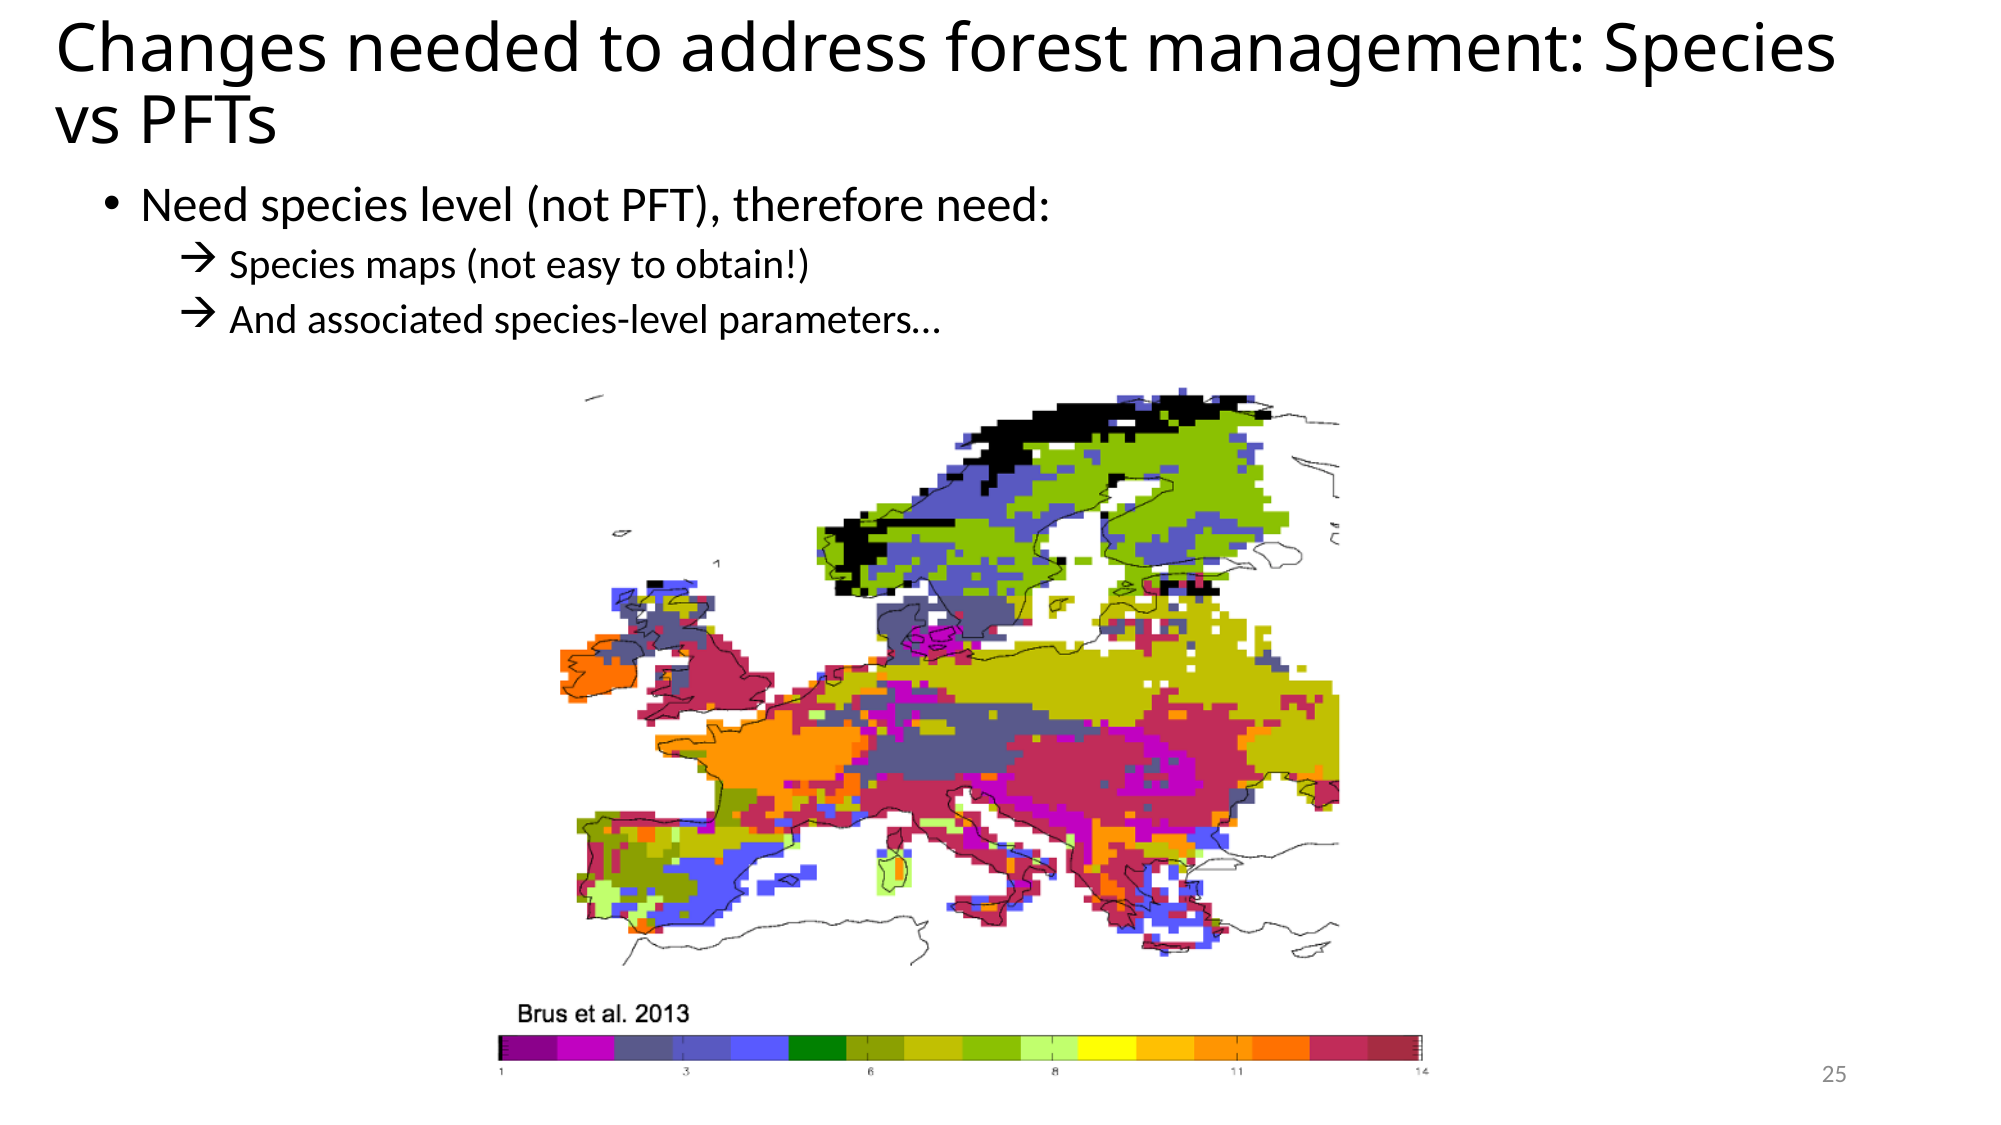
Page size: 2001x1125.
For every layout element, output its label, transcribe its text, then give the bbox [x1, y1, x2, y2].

list Need species level (not PFT), therefore need: Species maps (not easy to obtain!) And associated species-level parameters… [88, 196, 1814, 408]
picture [481, 366, 1442, 1084]
slide_number 25 [1412, 1042, 1863, 1103]
text_box Changes needed to address forest management: Species vs PFTs [40, 0, 1883, 196]
